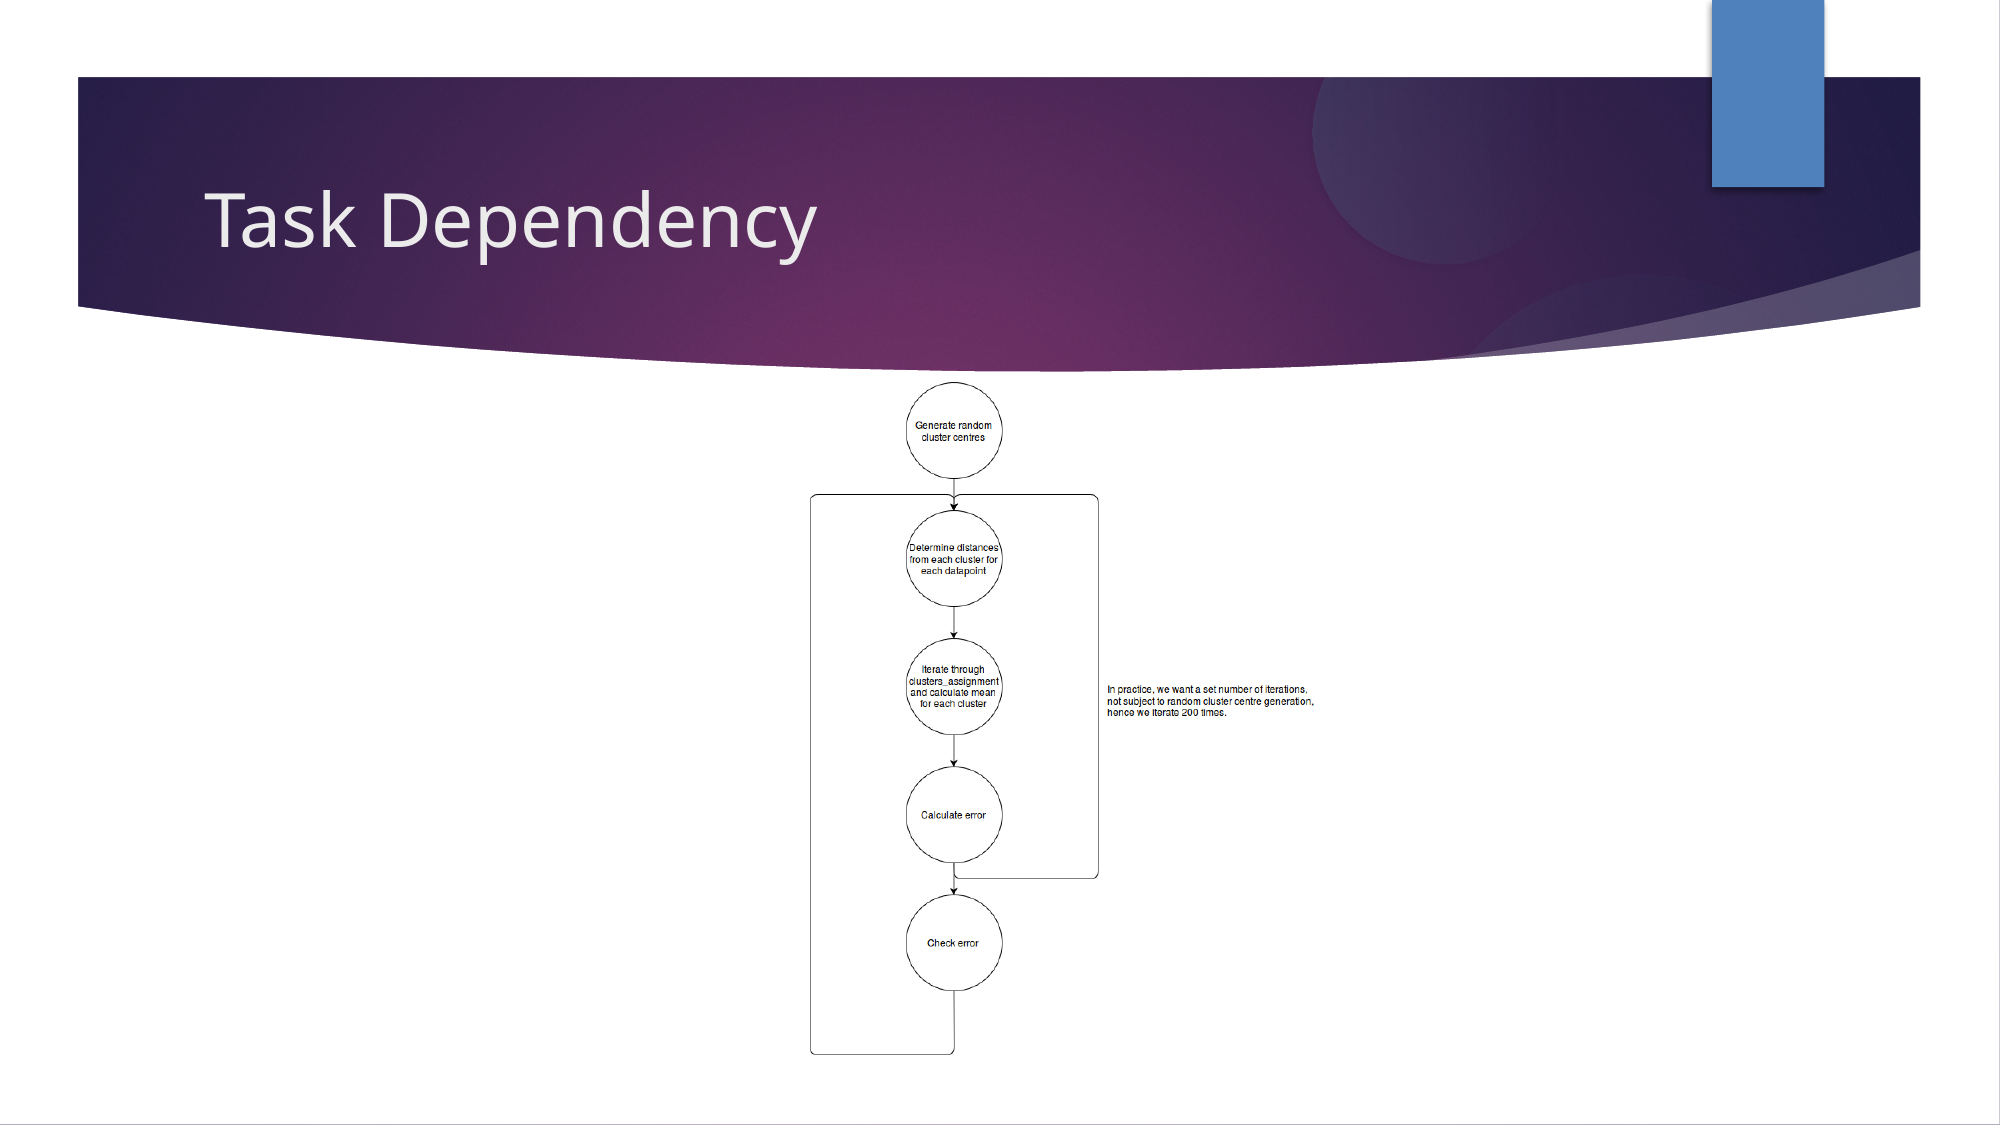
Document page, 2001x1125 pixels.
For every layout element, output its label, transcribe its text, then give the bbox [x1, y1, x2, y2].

picture [802, 381, 1323, 1064]
text_box Task Dependency [189, 159, 1627, 276]
picture [79, 78, 1920, 371]
